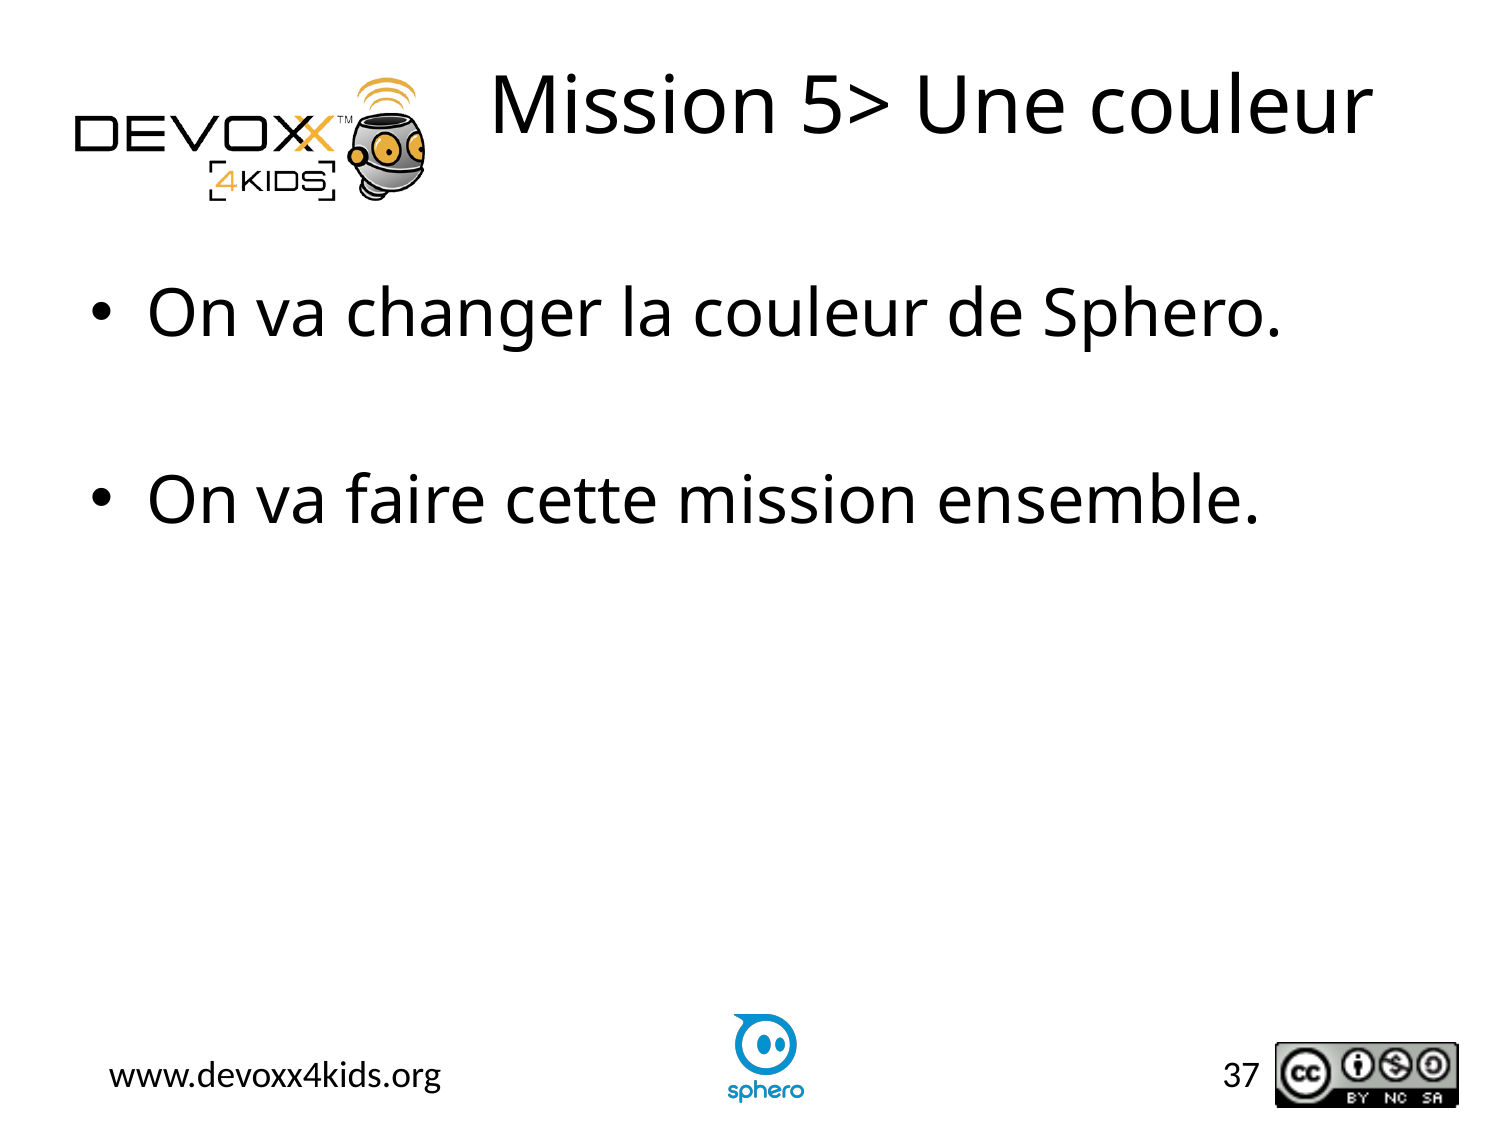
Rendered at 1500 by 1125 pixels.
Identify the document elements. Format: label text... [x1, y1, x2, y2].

picture [728, 1096, 739, 1103]
picture [728, 1014, 804, 1103]
picture [75, 77, 425, 201]
picture [743, 1021, 789, 1068]
picture [743, 1088, 749, 1095]
picture [1275, 1042, 1459, 1108]
list On va changer la couleur de Sphero. On va faire cette mission ensemble. [75, 262, 1425, 1005]
title Mission 5> Une couleur [439, 45, 1425, 233]
picture [794, 1088, 801, 1095]
slide_number 37 [1074, 1042, 1275, 1103]
